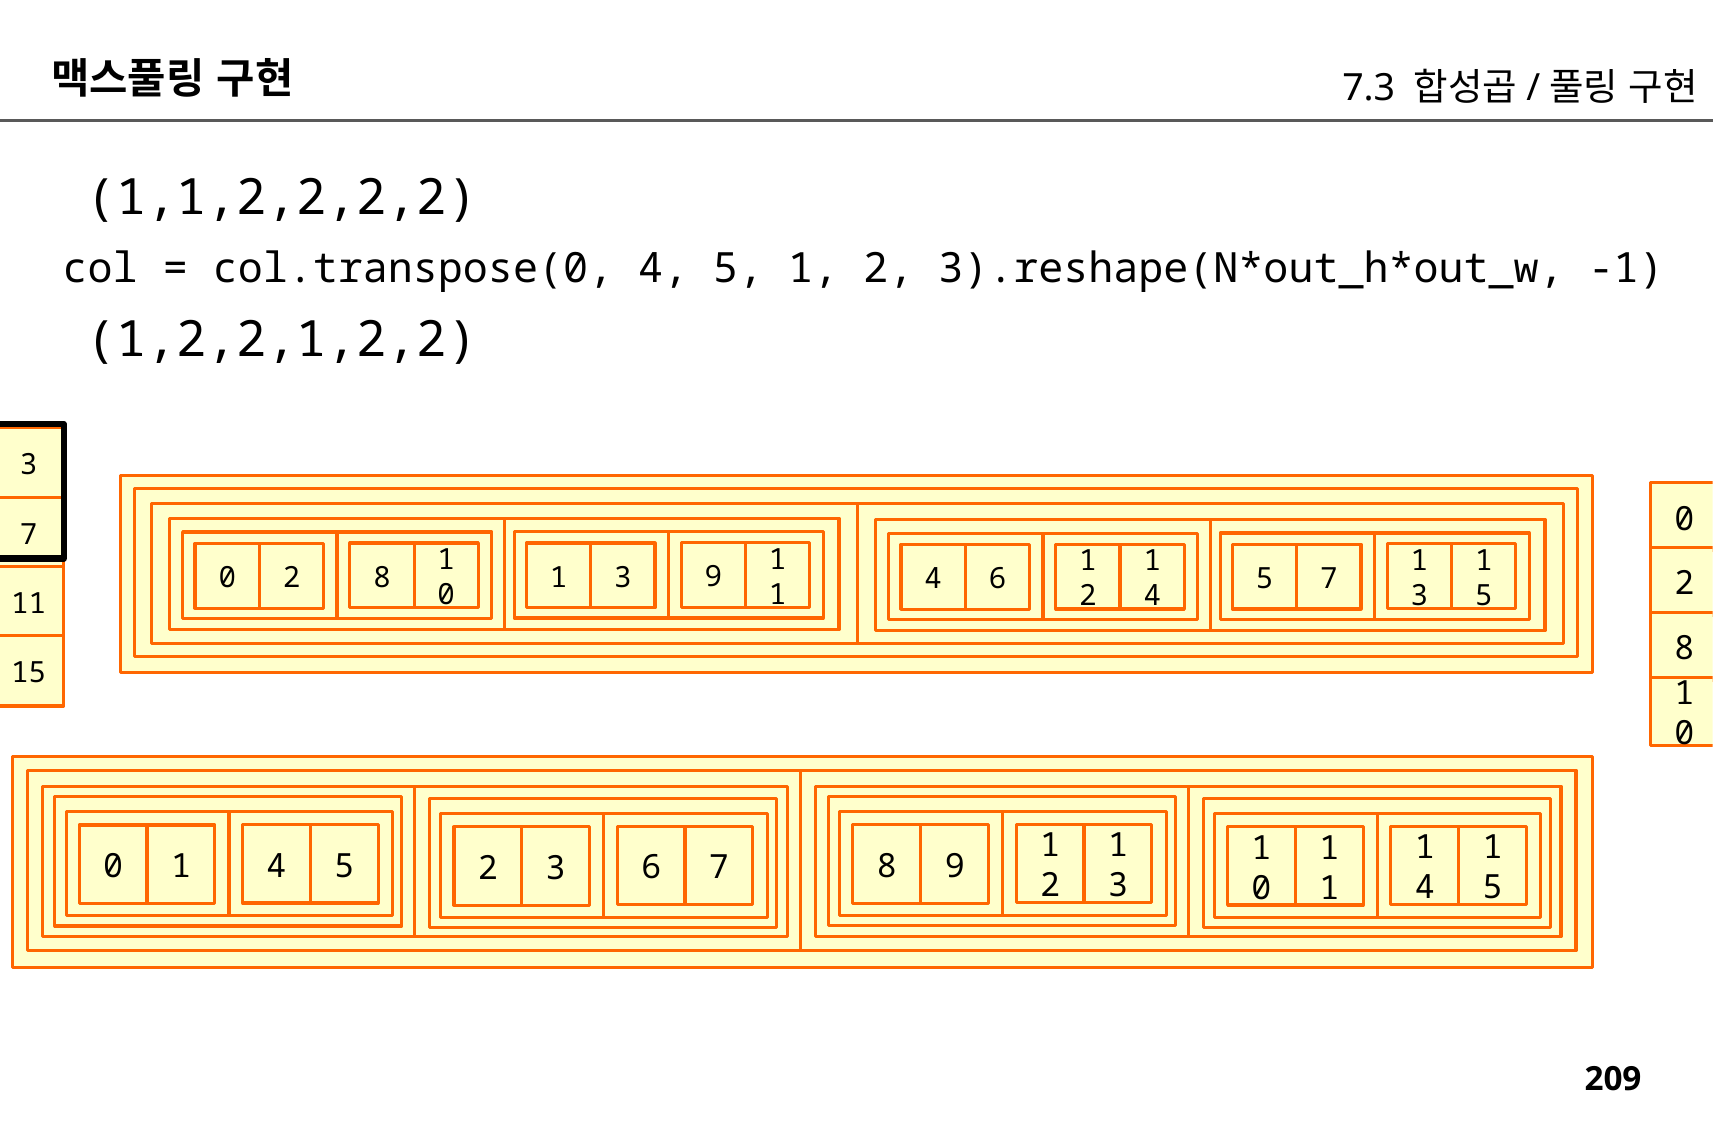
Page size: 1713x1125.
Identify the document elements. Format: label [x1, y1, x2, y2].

text_box [916, 44, 1713, 111]
text_box [118, 474, 1594, 674]
text_box [10, 754, 1594, 970]
text_box [0, 422, 66, 708]
text_box [11, 13, 803, 105]
text_box [1649, 481, 1713, 747]
text_box [0, 157, 1678, 374]
